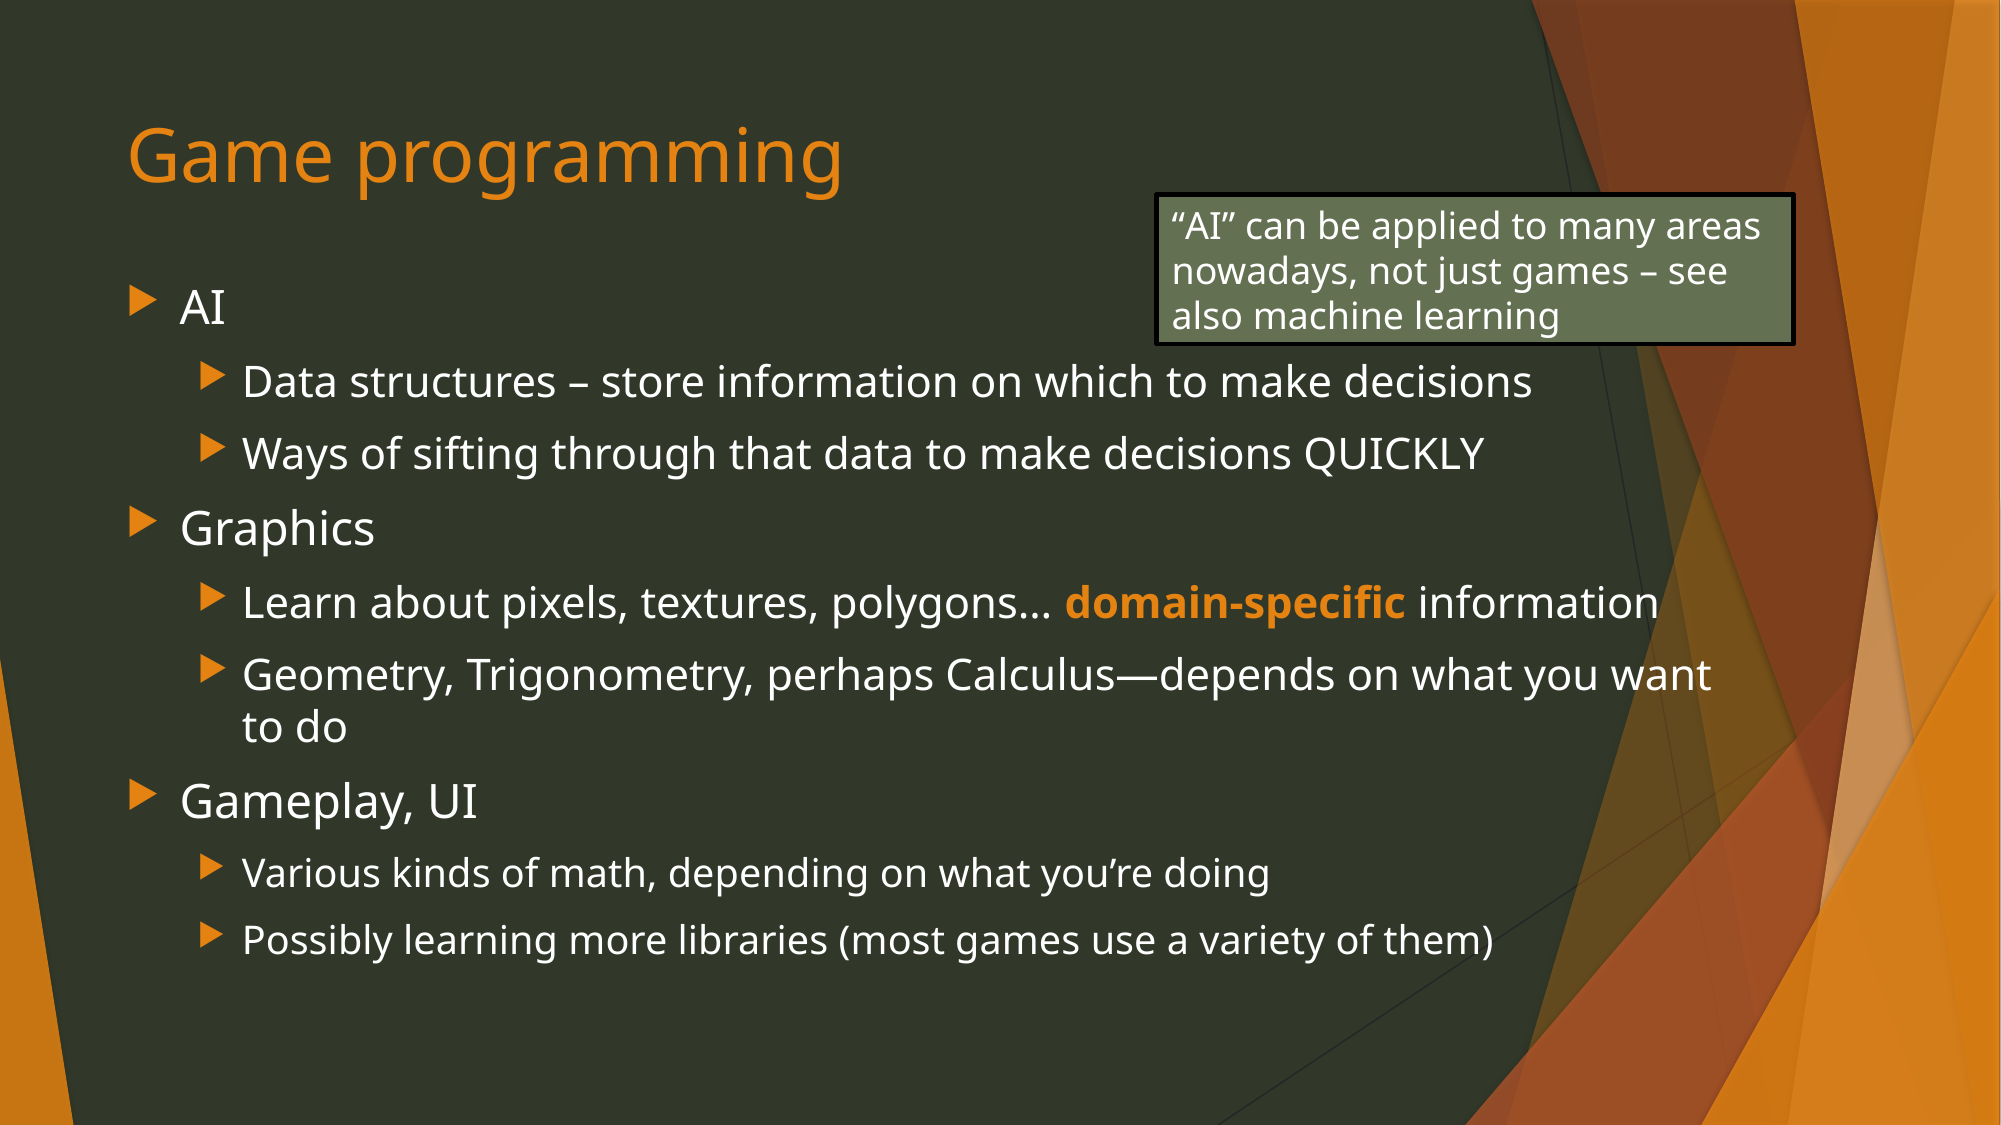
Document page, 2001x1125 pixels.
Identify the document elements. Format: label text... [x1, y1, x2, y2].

list AI Data structures – store information on which to make decisions Ways of sifting through that data to make decisions QUICKLY Graphics Learn about pixels, textures, polygons… domain-specific information Geometry, Trigonometry, perhaps Calculus—depends on what you want to do Gameplay, UI Various kinds of math, depending on what you’re doing Possibly learning more libraries (most games use a variety of them) [111, 270, 1730, 985]
text_box “AI” can be applied to many areas nowadays, not just games – see also machine learning [1156, 194, 1794, 344]
title Game programming [111, 99, 1522, 241]
